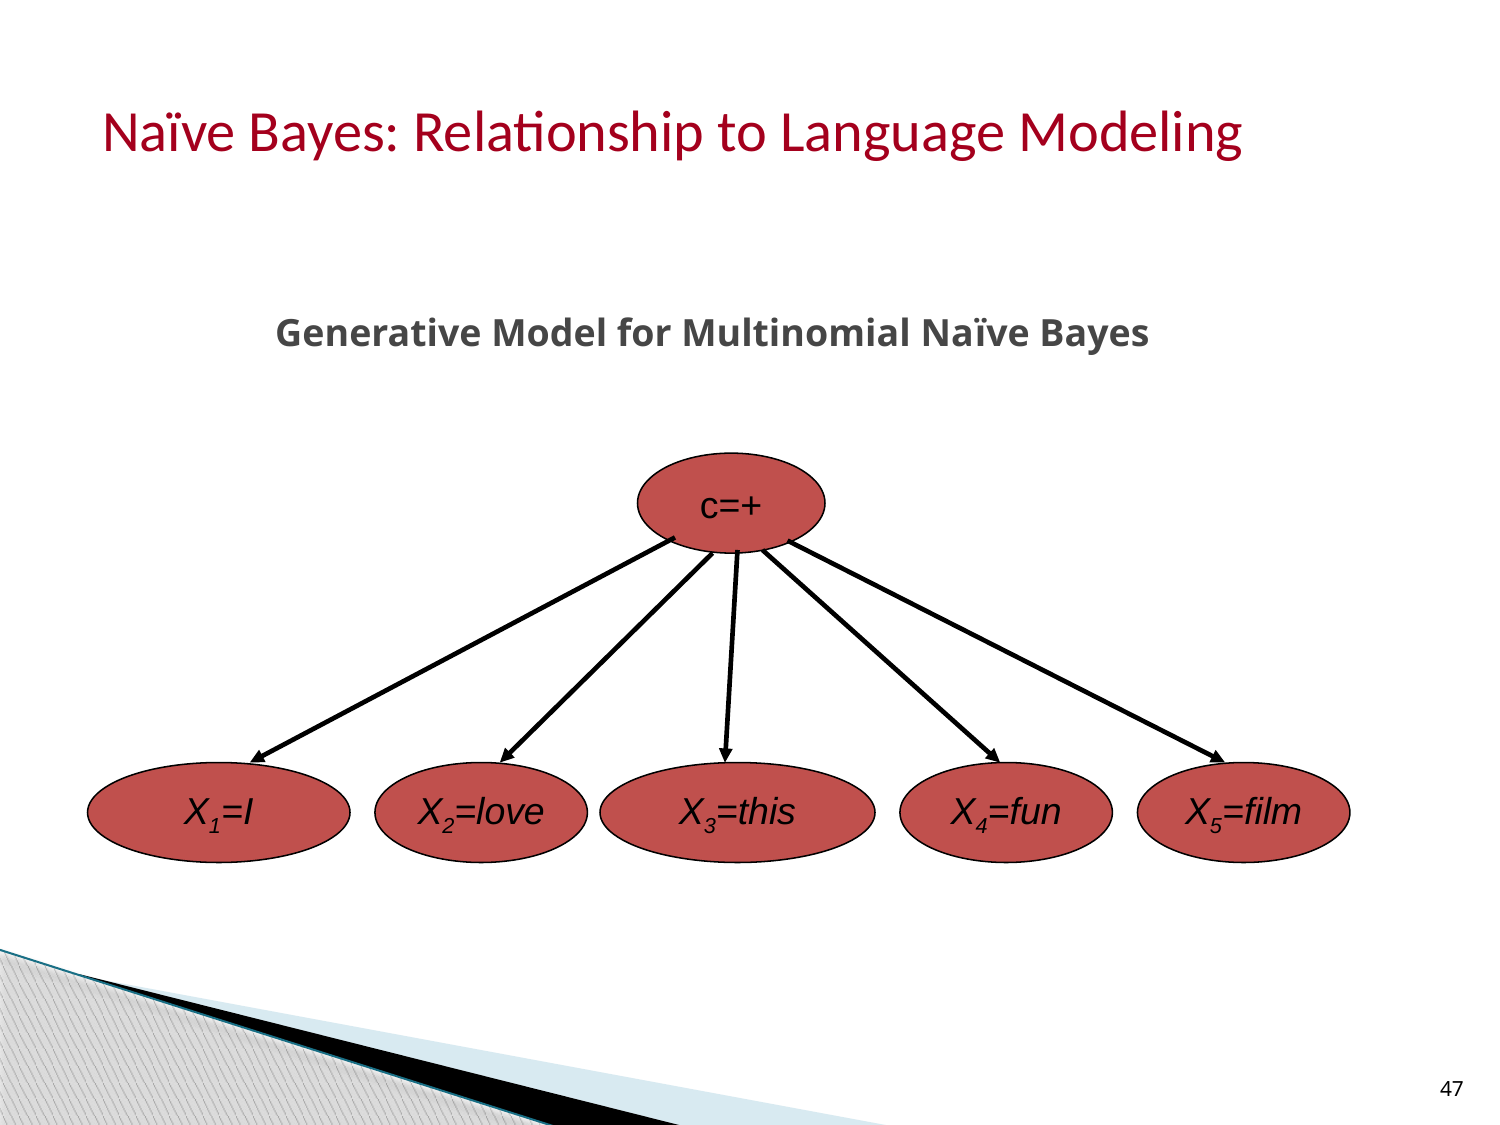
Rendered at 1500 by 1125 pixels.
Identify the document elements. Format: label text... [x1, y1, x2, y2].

text_box [762, 549, 1000, 762]
text_box X1=I [87, 762, 351, 863]
text_box [787, 540, 1225, 763]
text_box [719, 549, 738, 762]
text_box X5=film [1137, 762, 1350, 863]
text_box X4=fun [899, 762, 1113, 863]
text_box c=+ [637, 453, 826, 554]
text_box X2=love [374, 762, 588, 863]
text_box [249, 537, 676, 763]
text_box [499, 553, 713, 763]
slide_number 47 [1418, 1051, 1479, 1112]
text_box Naïve Bayes: Relationship to Language Modeling [87, 86, 1306, 171]
title Generative Model for Multinomial Naïve Bayes [37, 237, 1388, 425]
text_box X3=this [600, 762, 876, 863]
